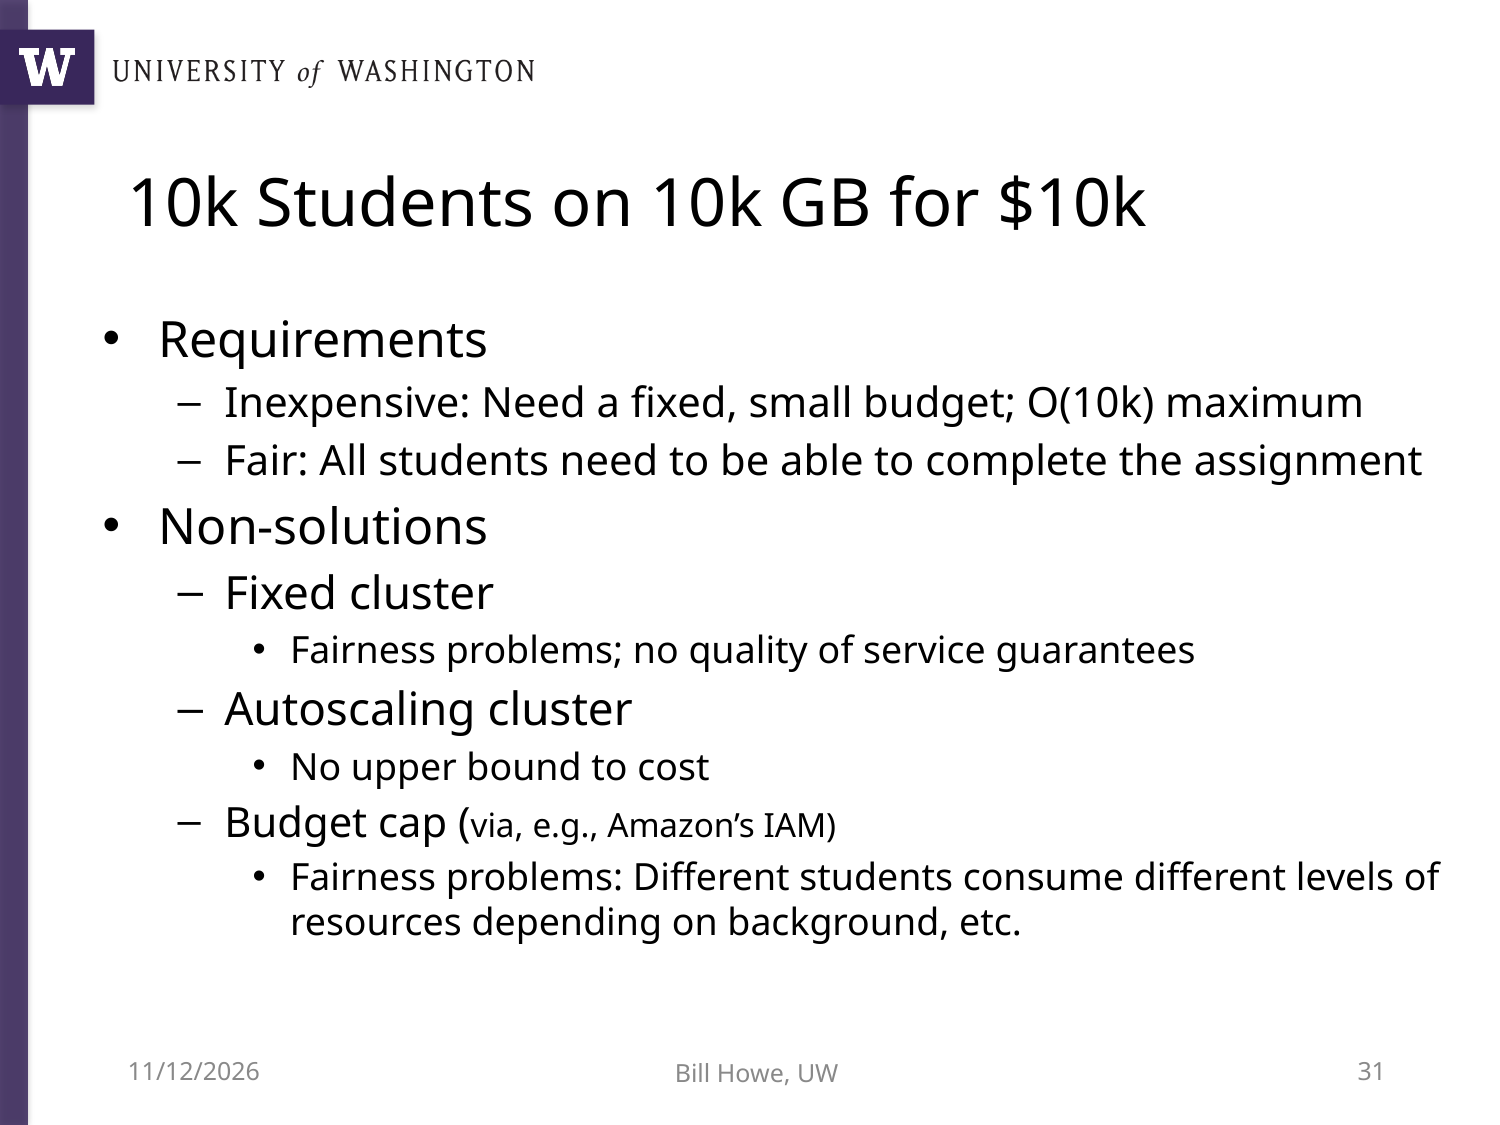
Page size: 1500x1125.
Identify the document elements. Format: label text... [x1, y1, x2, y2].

picture [112, 59, 534, 88]
list Requirements Inexpensive: Need a fixed, small budget; O(10k) maximum Fair: All students need to be able to complete the assignment Non-solutions Fixed cluster Fairness problems; no quality of service guarantees Autoscaling cluster No upper bound to cost Budget cap (via, e.g., Amazon’s IAM) Fairness problems: Different students consume different levels of resources depending on background, etc. [87, 299, 1475, 1005]
slide_number 31 [1051, 1042, 1402, 1103]
picture [19, 48, 75, 86]
footer Bill Howe, UW [519, 1042, 995, 1103]
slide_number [112, 1042, 463, 1103]
title 10k Students on 10k GB for $10k [112, 125, 1450, 275]
